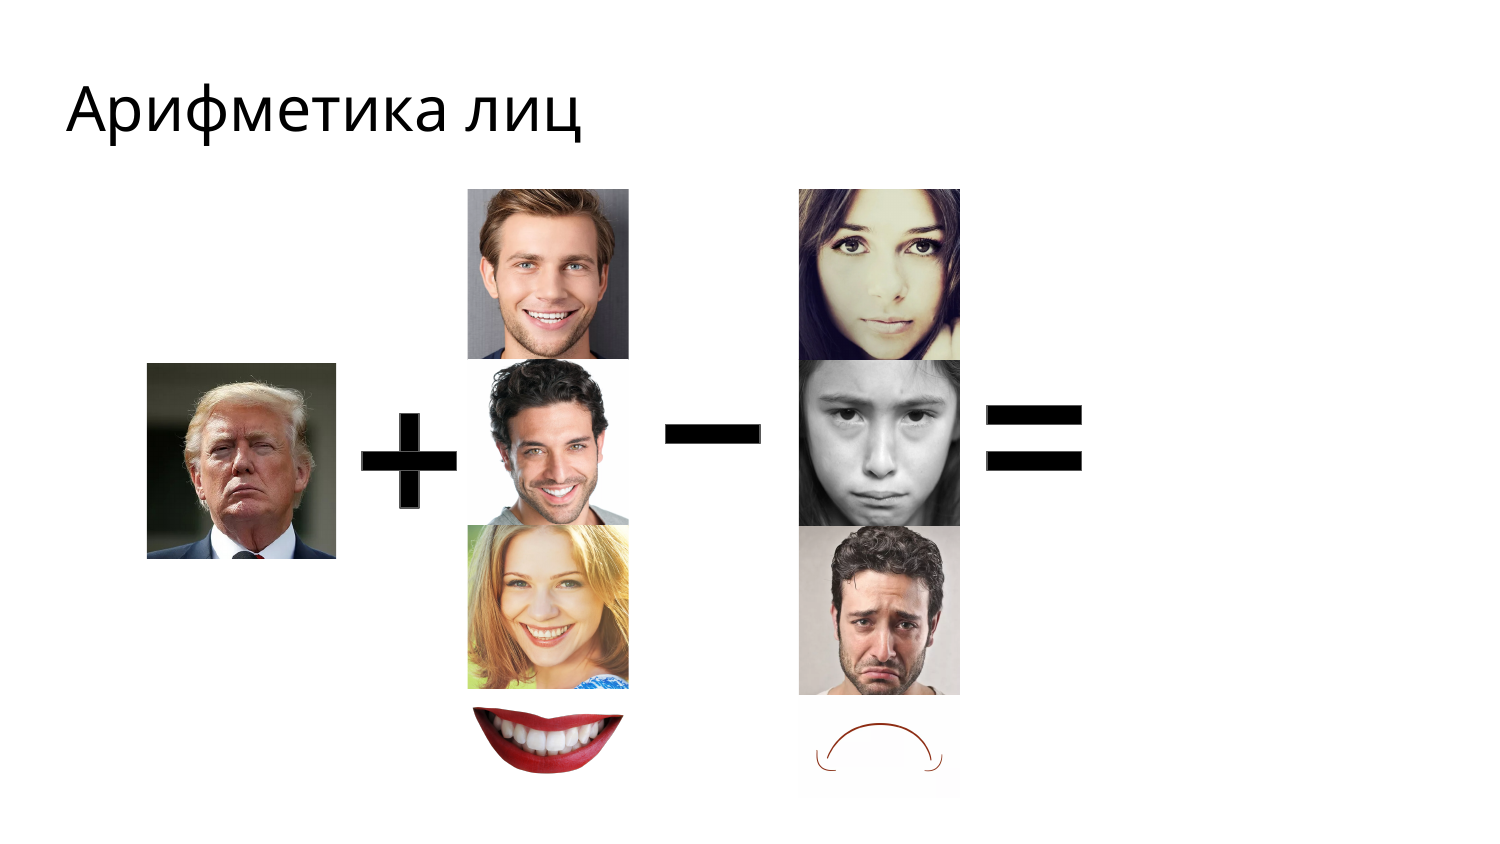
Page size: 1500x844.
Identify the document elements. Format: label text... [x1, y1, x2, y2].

picture [146, 362, 337, 559]
text_box [399, 413, 419, 451]
text_box [665, 424, 760, 444]
text_box [987, 405, 1082, 425]
picture [467, 189, 629, 791]
picture [798, 189, 961, 798]
text_box [987, 451, 1082, 471]
title Арифметика лиц [51, 54, 1449, 149]
text_box [361, 451, 457, 471]
text_box [399, 471, 419, 509]
